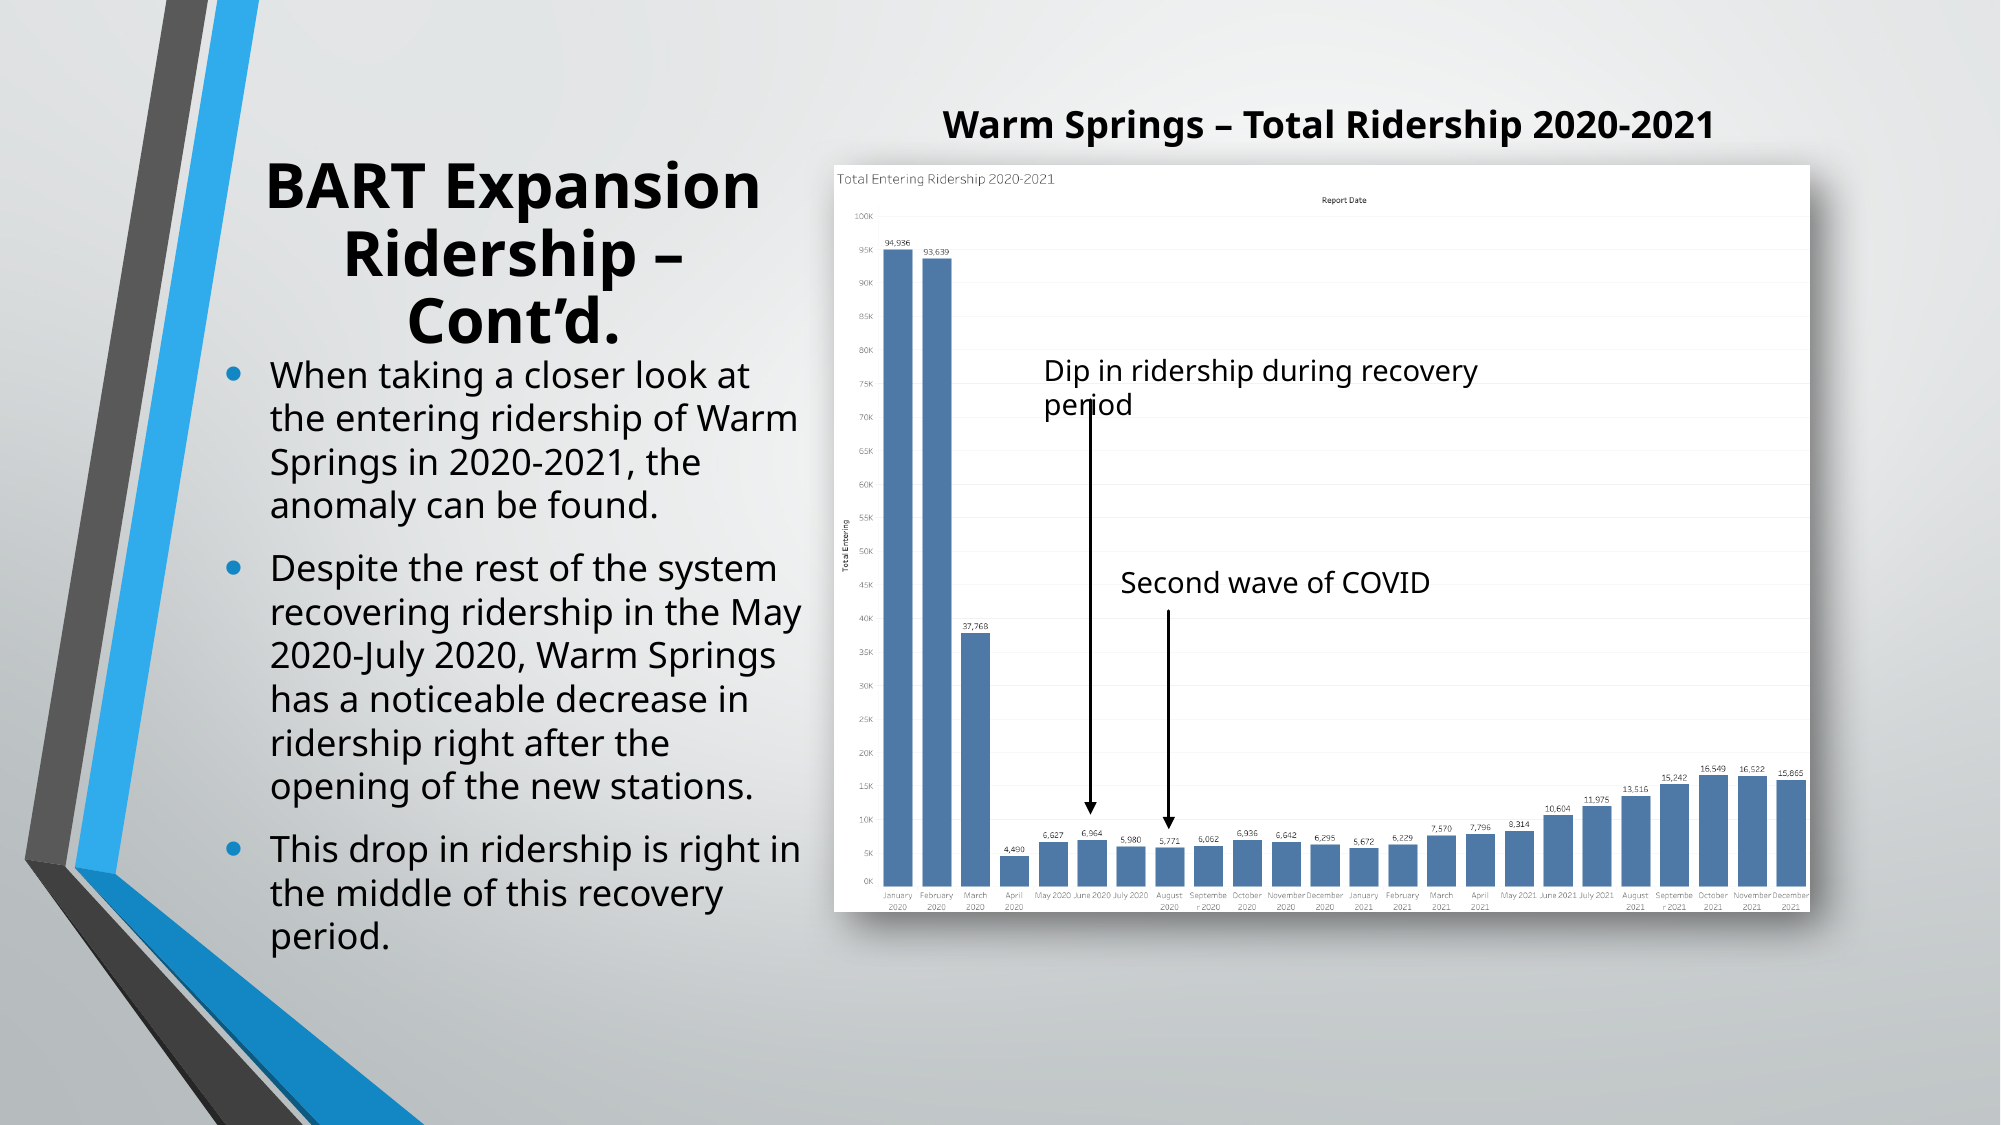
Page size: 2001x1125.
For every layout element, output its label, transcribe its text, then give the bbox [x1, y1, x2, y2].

picture [834, 165, 1810, 912]
title BART Expansion Ridership – Cont’d. [243, 112, 784, 321]
list When taking a closer look at the entering ridership of Warm Springs in 2020-2021, the anomaly can be found. Despite the rest of the system recovering ridership in the May 2020-July 2020, Warm Springs has a noticeable decrease in ridership right after the opening of the new stations. This drop in ridership is right in the middle of this recovery period. [209, 321, 820, 988]
text_box Warm Springs – Total Ridership 2020-2021 [928, 94, 1733, 154]
